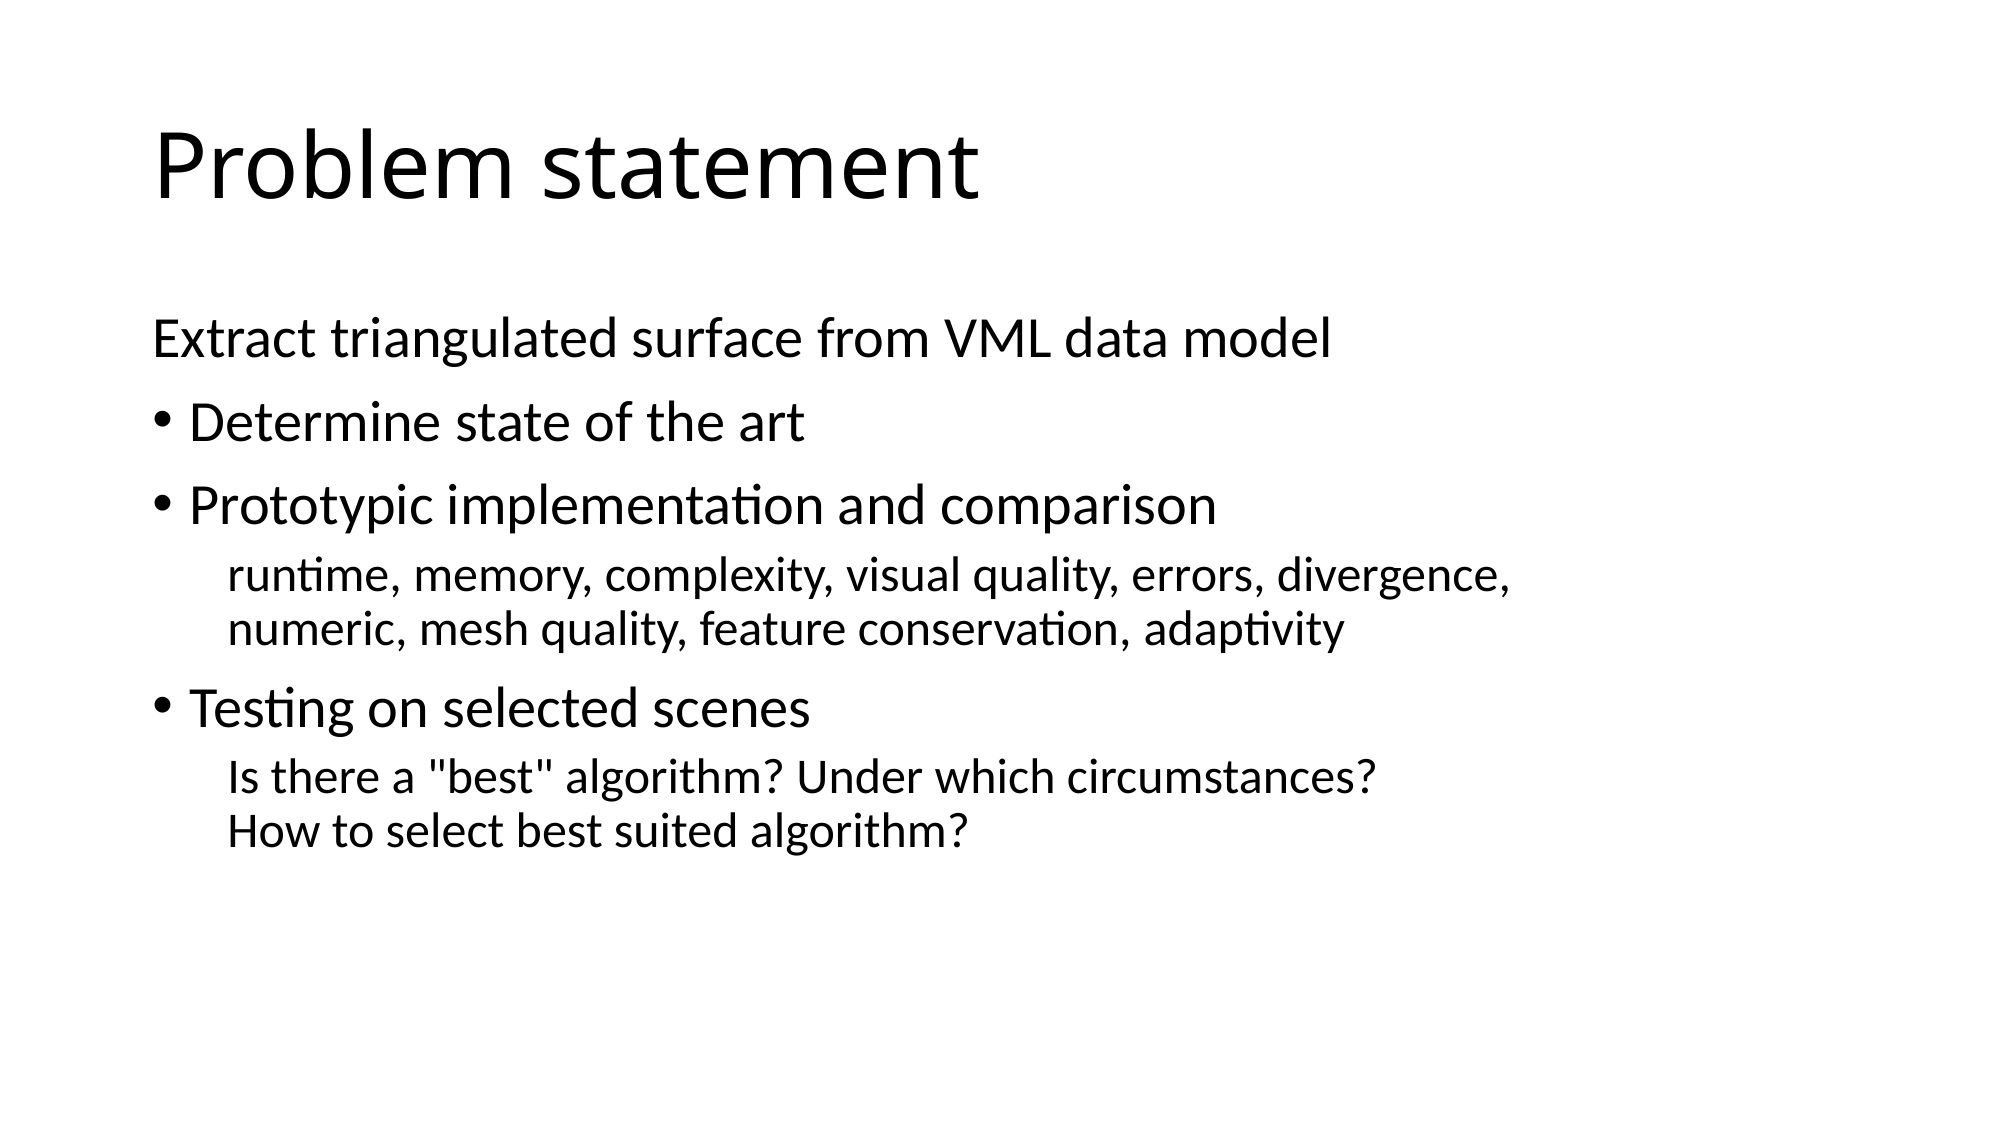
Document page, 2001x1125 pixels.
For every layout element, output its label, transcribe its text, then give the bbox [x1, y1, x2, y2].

list Extract triangulated surface from VML data model Determine state of the art Prototypic implementation and comparison runtime, memory, complexity, visual quality, errors, divergence, numeric, mesh quality, feature conservation, adaptivity Testing on selected scenes Is there a "best" algorithm? Under which circumstances? How to select best suited algorithm? [137, 299, 1863, 1014]
title Problem statement [137, 59, 1863, 278]
